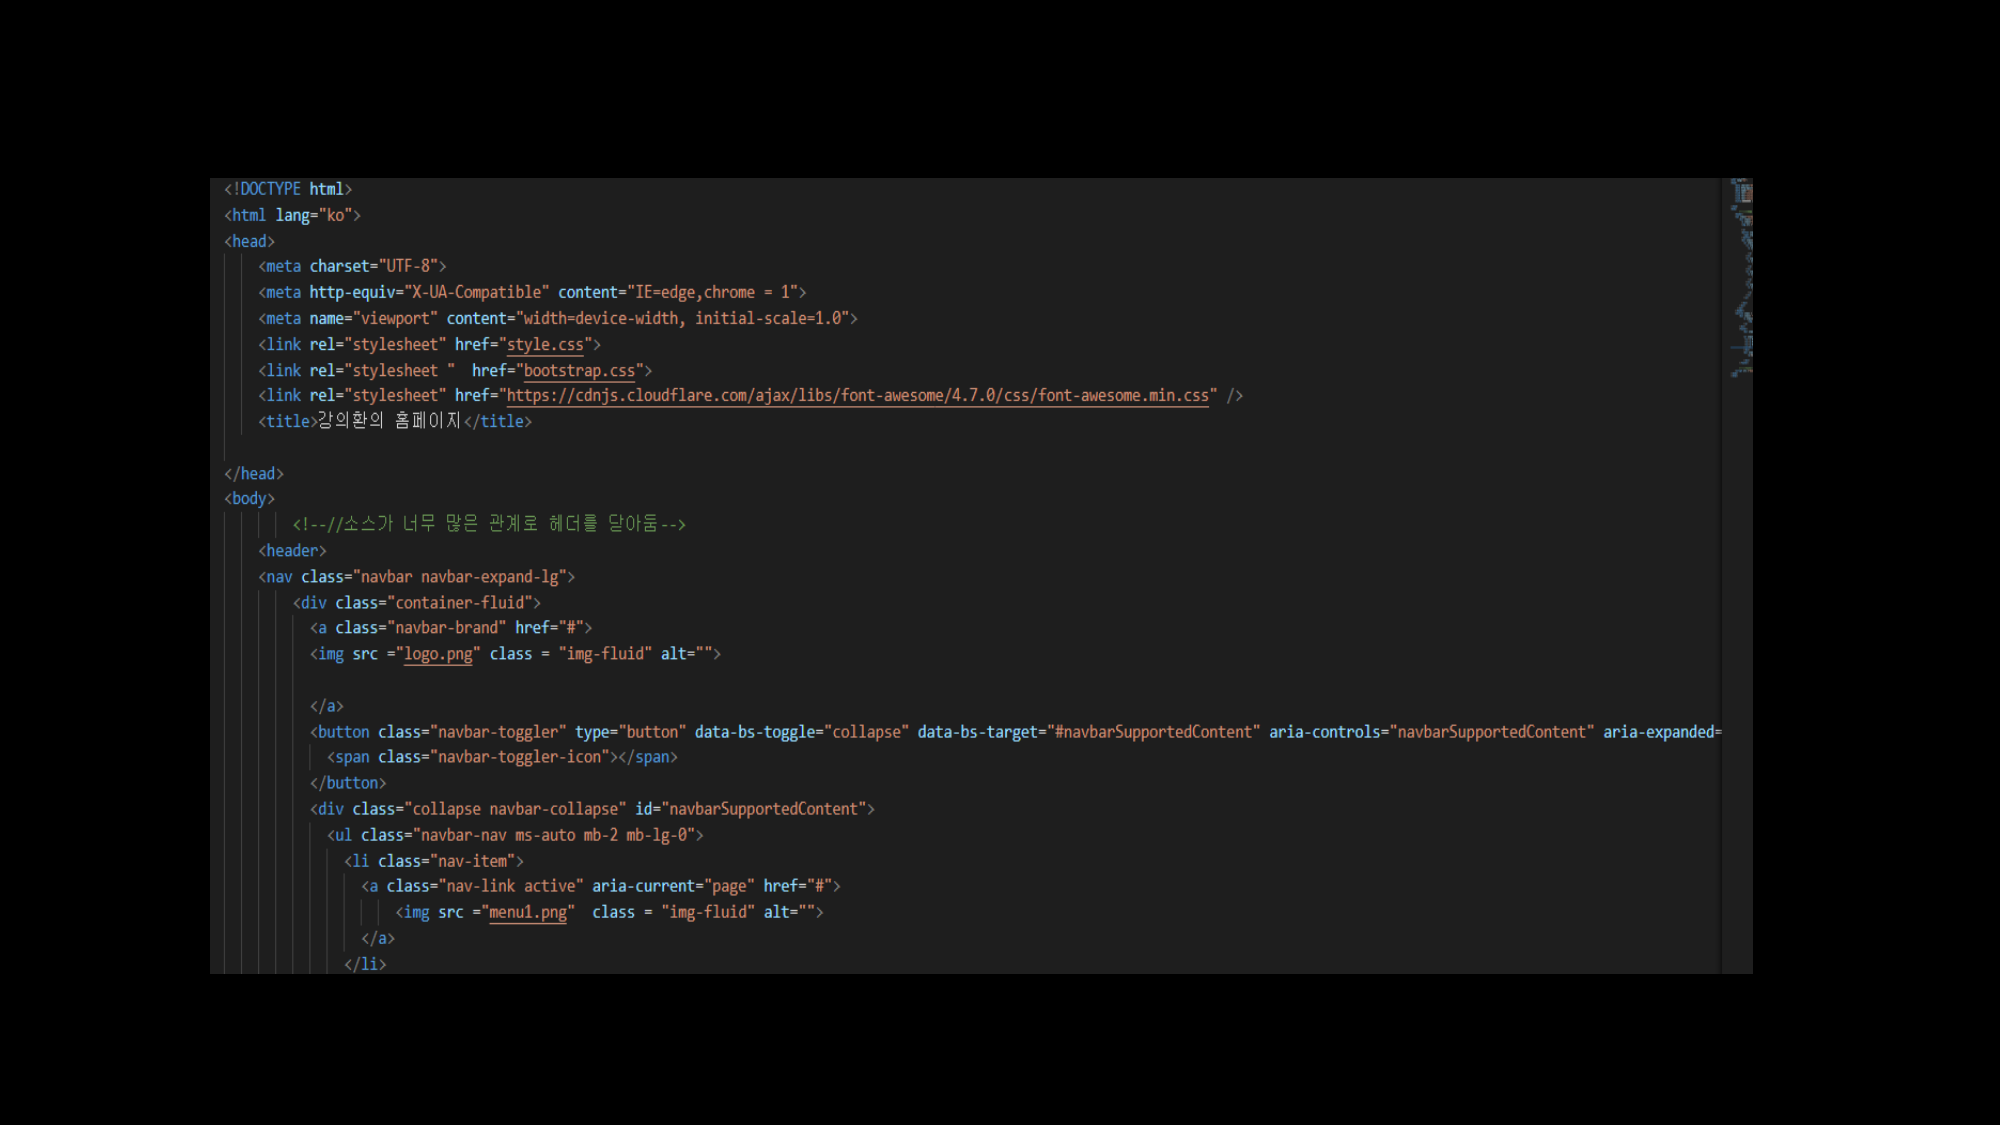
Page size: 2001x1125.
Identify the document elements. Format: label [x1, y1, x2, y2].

list [210, 178, 1753, 975]
